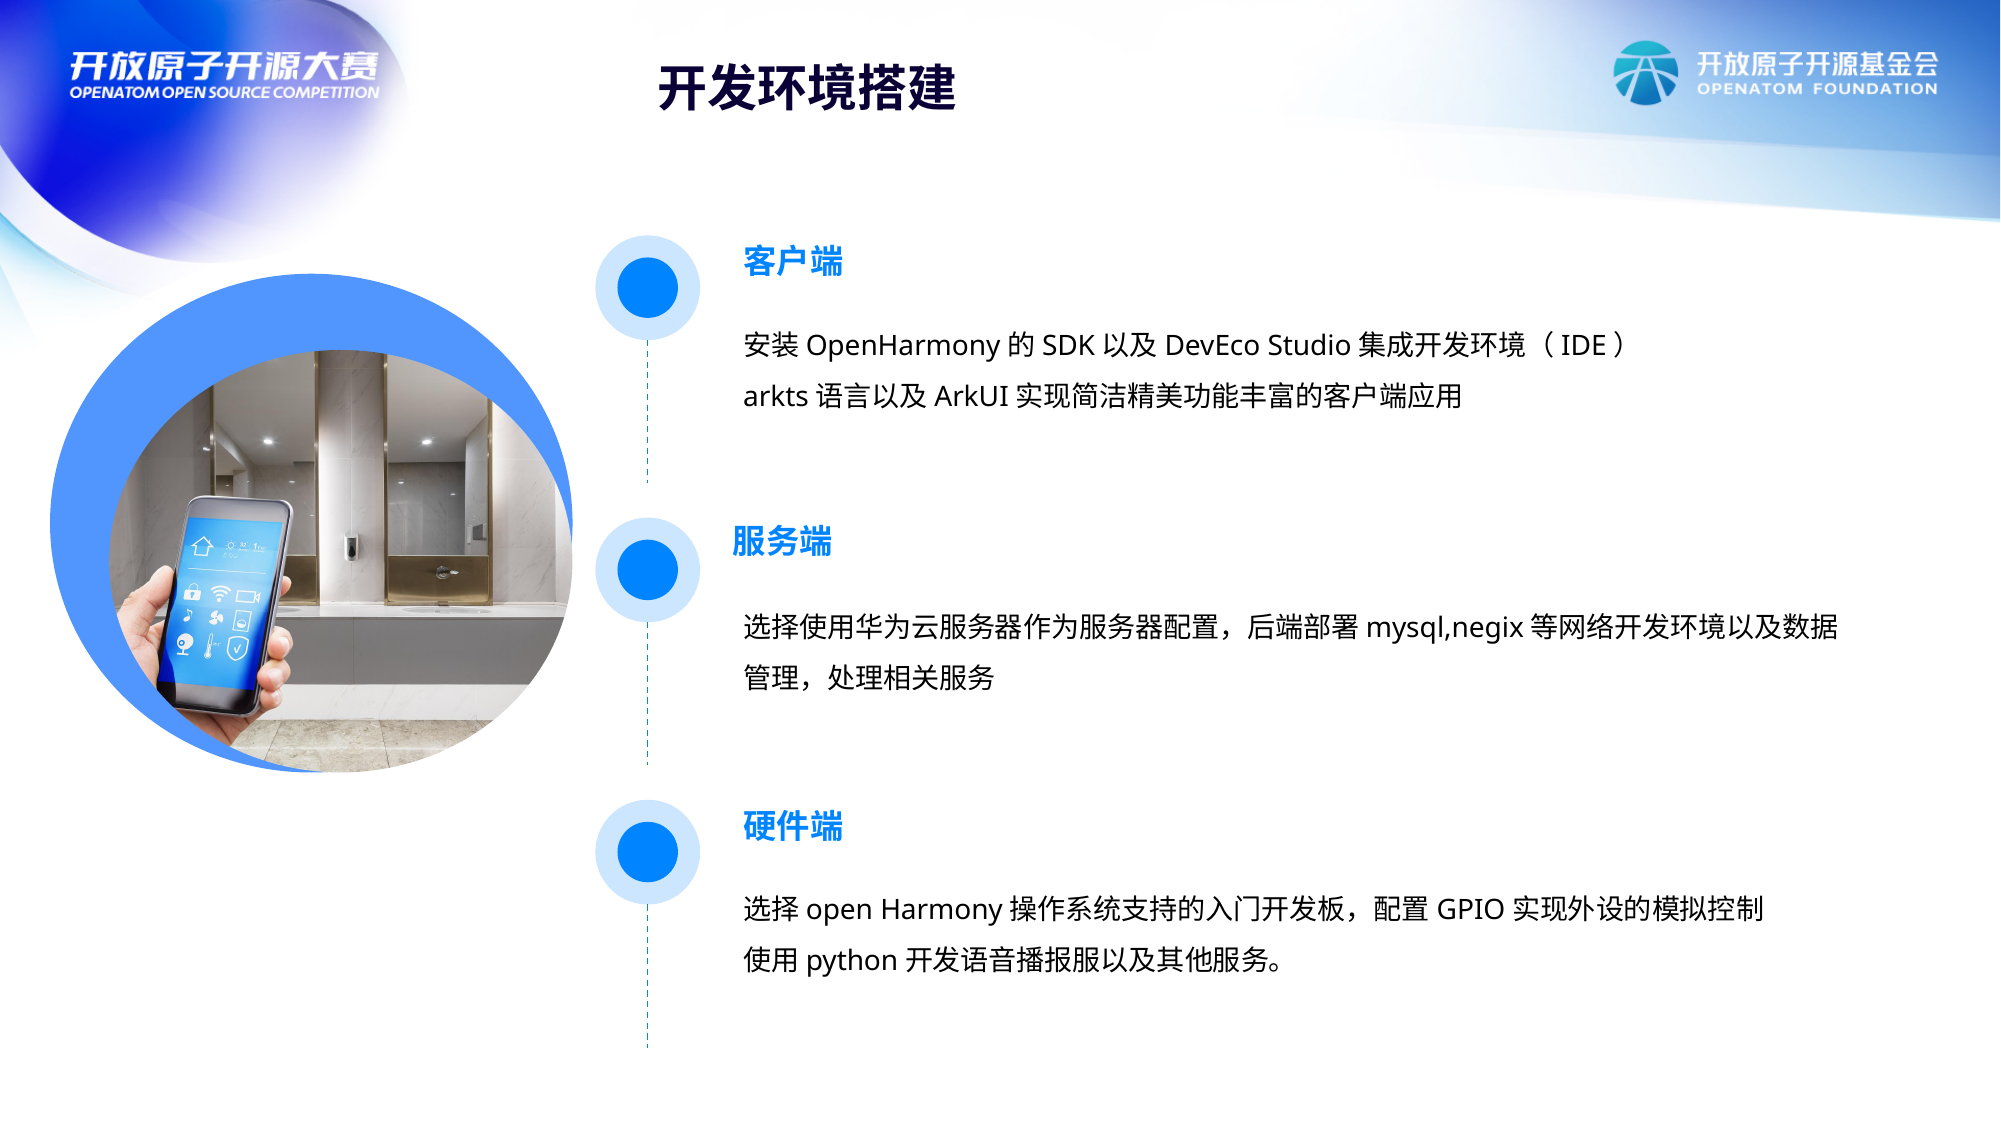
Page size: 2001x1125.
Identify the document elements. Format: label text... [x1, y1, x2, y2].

text_box [617, 821, 678, 883]
text_box 硬件端 [722, 764, 1854, 854]
picture [0, 0, 2001, 1125]
text_box 选择使用华为云服务器作为服务器配置，后端部署mysql,negix等网络开发环境以及数据管理，处理相关服务 [722, 572, 1854, 715]
text_box [617, 257, 678, 318]
text_box [595, 799, 701, 905]
text_box [50, 372, 103, 674]
text_box [125, 273, 498, 348]
text_box 服务端 [712, 480, 1843, 581]
text_box 选择open Harmony操作系统支持的入门开发板，配置GPIO实现外设的模拟控制 使用python开发语音播报服以及其他服务。 [722, 854, 1854, 997]
text_box [595, 235, 701, 341]
text_box 安装OpenHarmony的SDK以及DevEco Studio集成开发环境（IDE） arkts语言以及ArkUI实现简洁精美功能丰富的客户端应用 [722, 290, 1854, 432]
text_box [595, 517, 701, 623]
text_box 开发环境搭建 [637, 12, 1543, 138]
text_box 客户端 [722, 200, 1854, 290]
text_box [617, 539, 678, 601]
